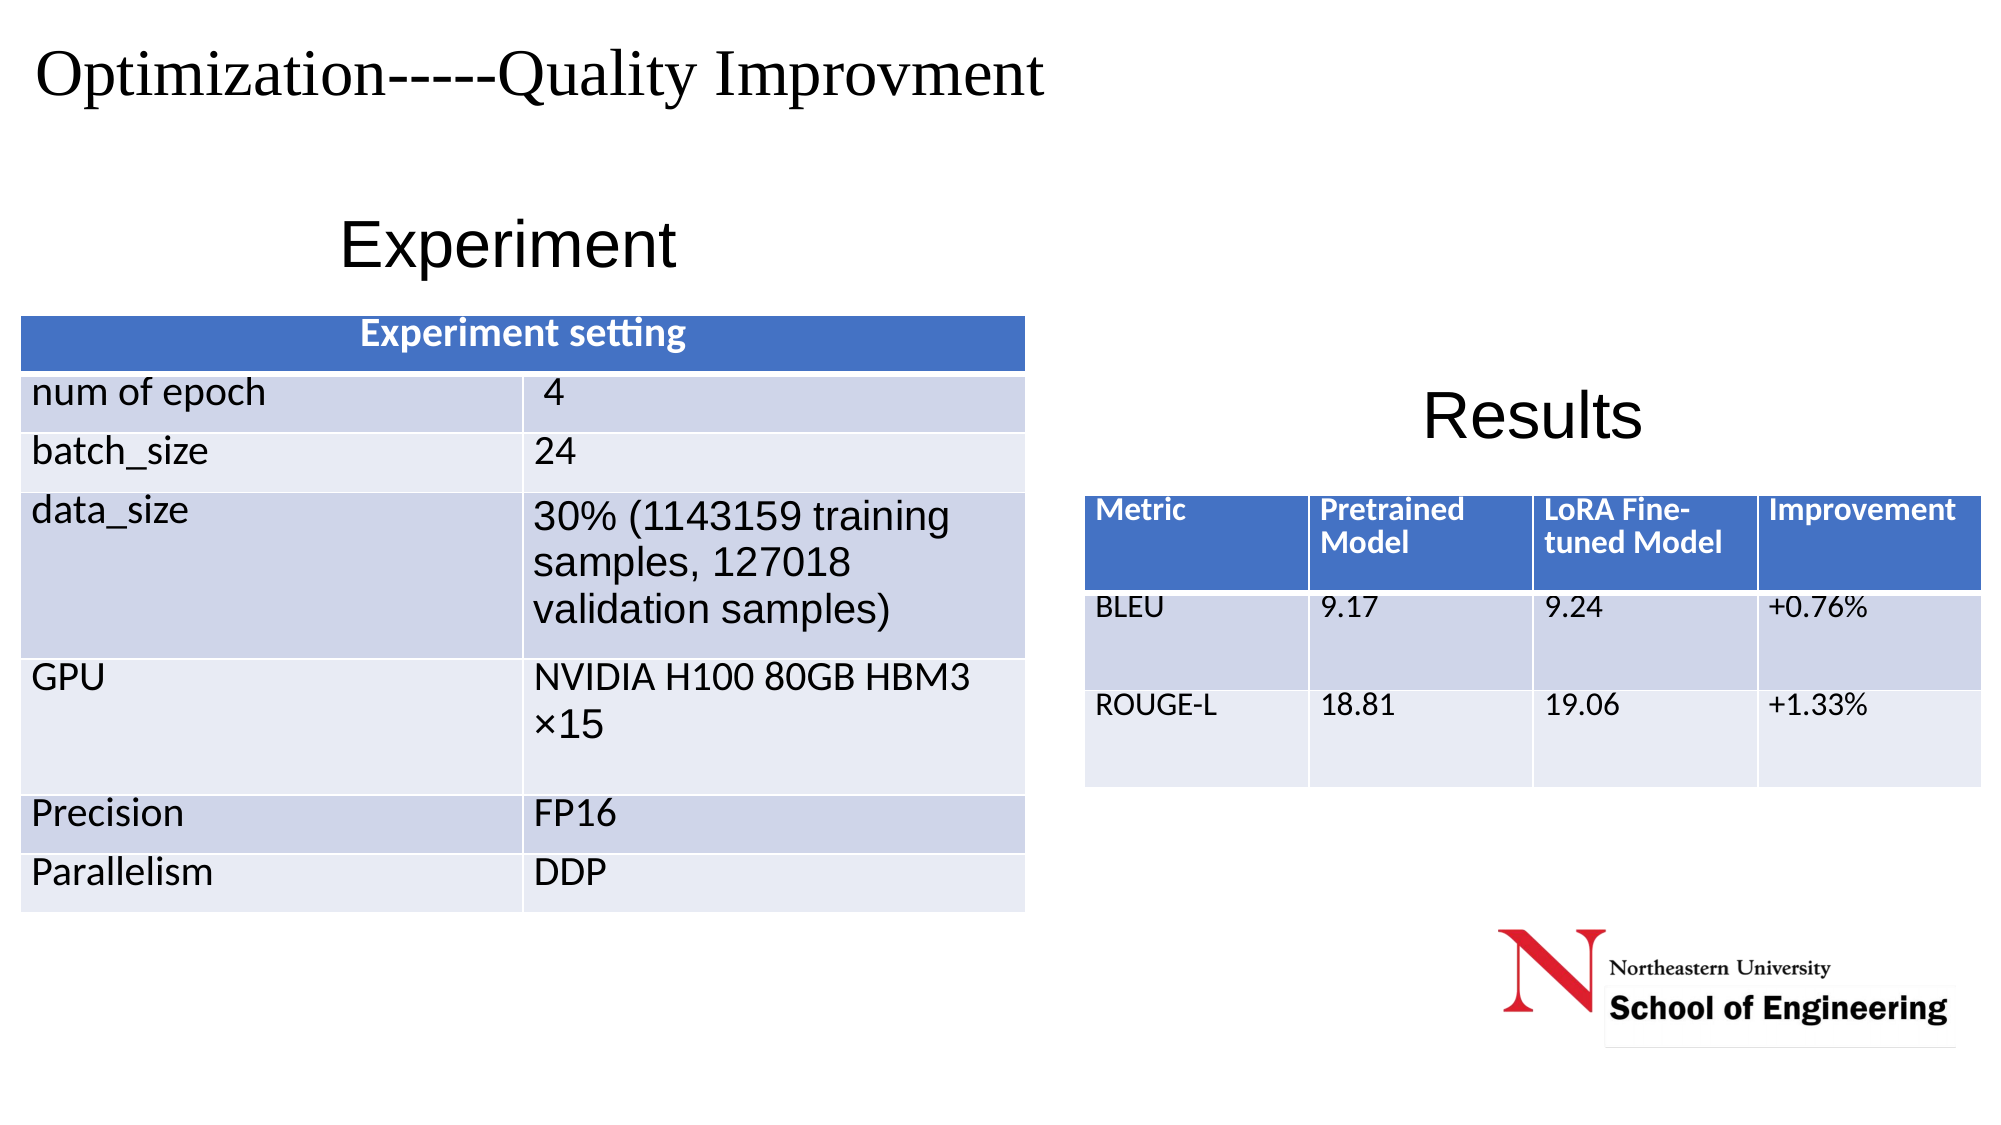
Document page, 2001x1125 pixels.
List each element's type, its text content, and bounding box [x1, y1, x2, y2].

table_cell DDP [524, 855, 1025, 912]
text_box Results [1355, 364, 1711, 459]
table_header Metric [1085, 496, 1308, 590]
table_cell 30% (1143159 training samples, 127018 validation samples) [524, 493, 1025, 658]
table_header Pretrained Model [1310, 496, 1532, 590]
table_cell ROUGE-L [1085, 691, 1308, 787]
table_cell Parallelism [21, 855, 522, 912]
table_cell 9.24 [1534, 596, 1757, 690]
table_cell FP16 [524, 796, 1025, 853]
table_cell NVIDIA H100 80GB HBM3 ×15 [524, 660, 1025, 794]
table_cell +0.76% [1759, 596, 1981, 690]
table_header LoRA Fine-tuned Model [1534, 496, 1757, 590]
table_cell num of epoch [21, 377, 522, 432]
text_box Experiment [287, 193, 729, 289]
table_cell batch_size [21, 434, 522, 492]
table_cell GPU [21, 660, 522, 794]
text_box Optimization-----Quality Improvment [20, 21, 1485, 116]
table_cell Precision [21, 796, 522, 853]
table_cell data_size [21, 493, 522, 658]
table_cell 9.17 [1310, 596, 1532, 690]
picture [1498, 928, 1956, 1049]
table_cell 19.06 [1534, 691, 1757, 787]
table_header Improvement [1759, 496, 1981, 590]
table_cell BLEU [1085, 596, 1308, 690]
table_header Experiment setting [21, 316, 1025, 371]
table_cell 24 [524, 434, 1025, 492]
table_cell +1.33% [1759, 691, 1981, 787]
table_cell 4 [524, 377, 1025, 432]
table_cell 18.81 [1310, 691, 1532, 787]
